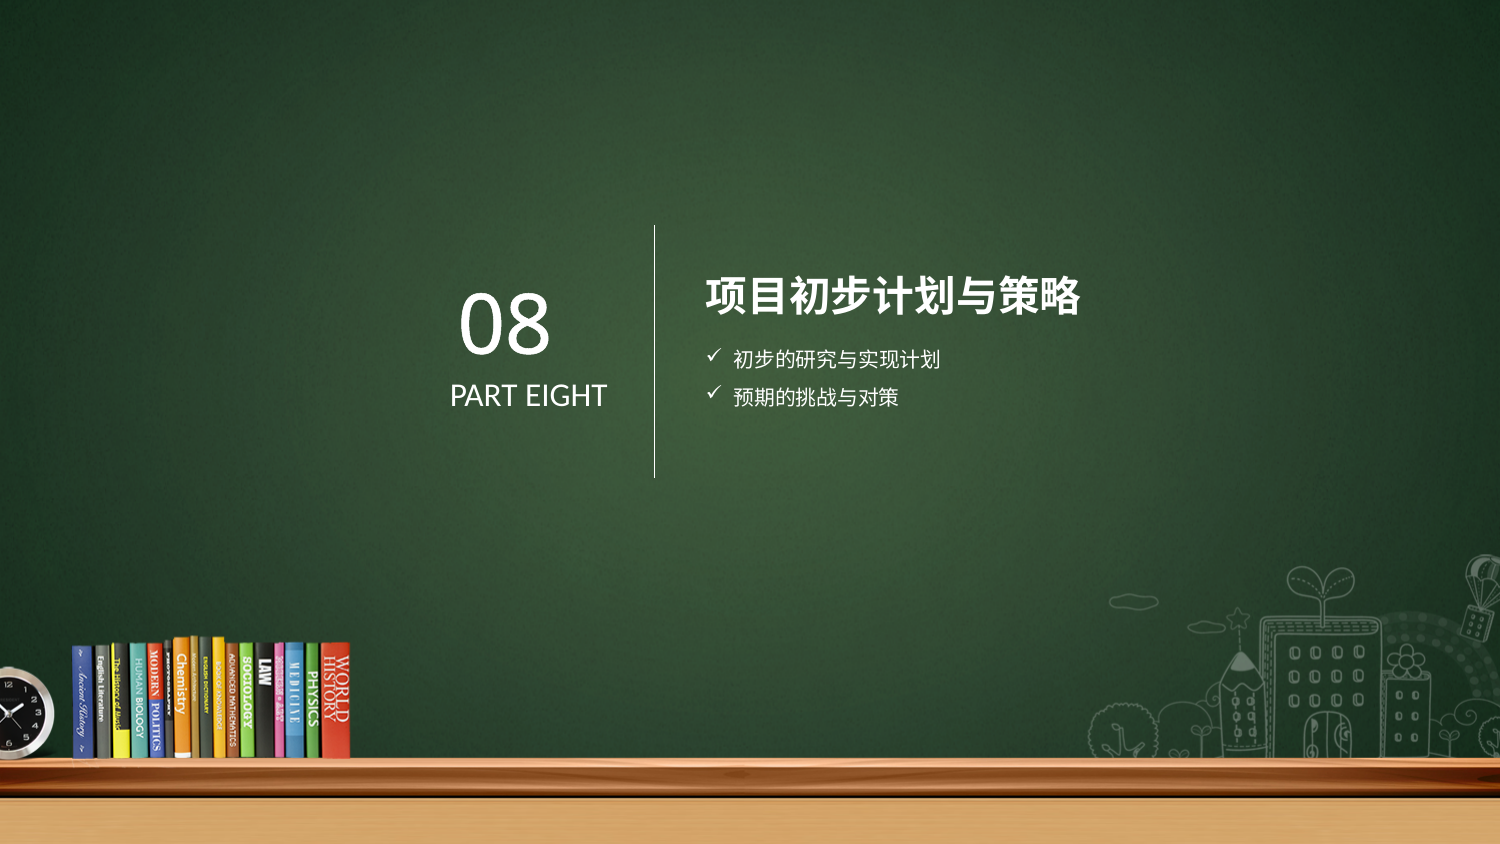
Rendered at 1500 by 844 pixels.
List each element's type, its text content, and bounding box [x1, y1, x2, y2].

text_box 08 [442, 262, 615, 366]
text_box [690, 262, 1105, 418]
picture [0, 0, 1500, 844]
text_box PART EIGHT [426, 366, 632, 421]
